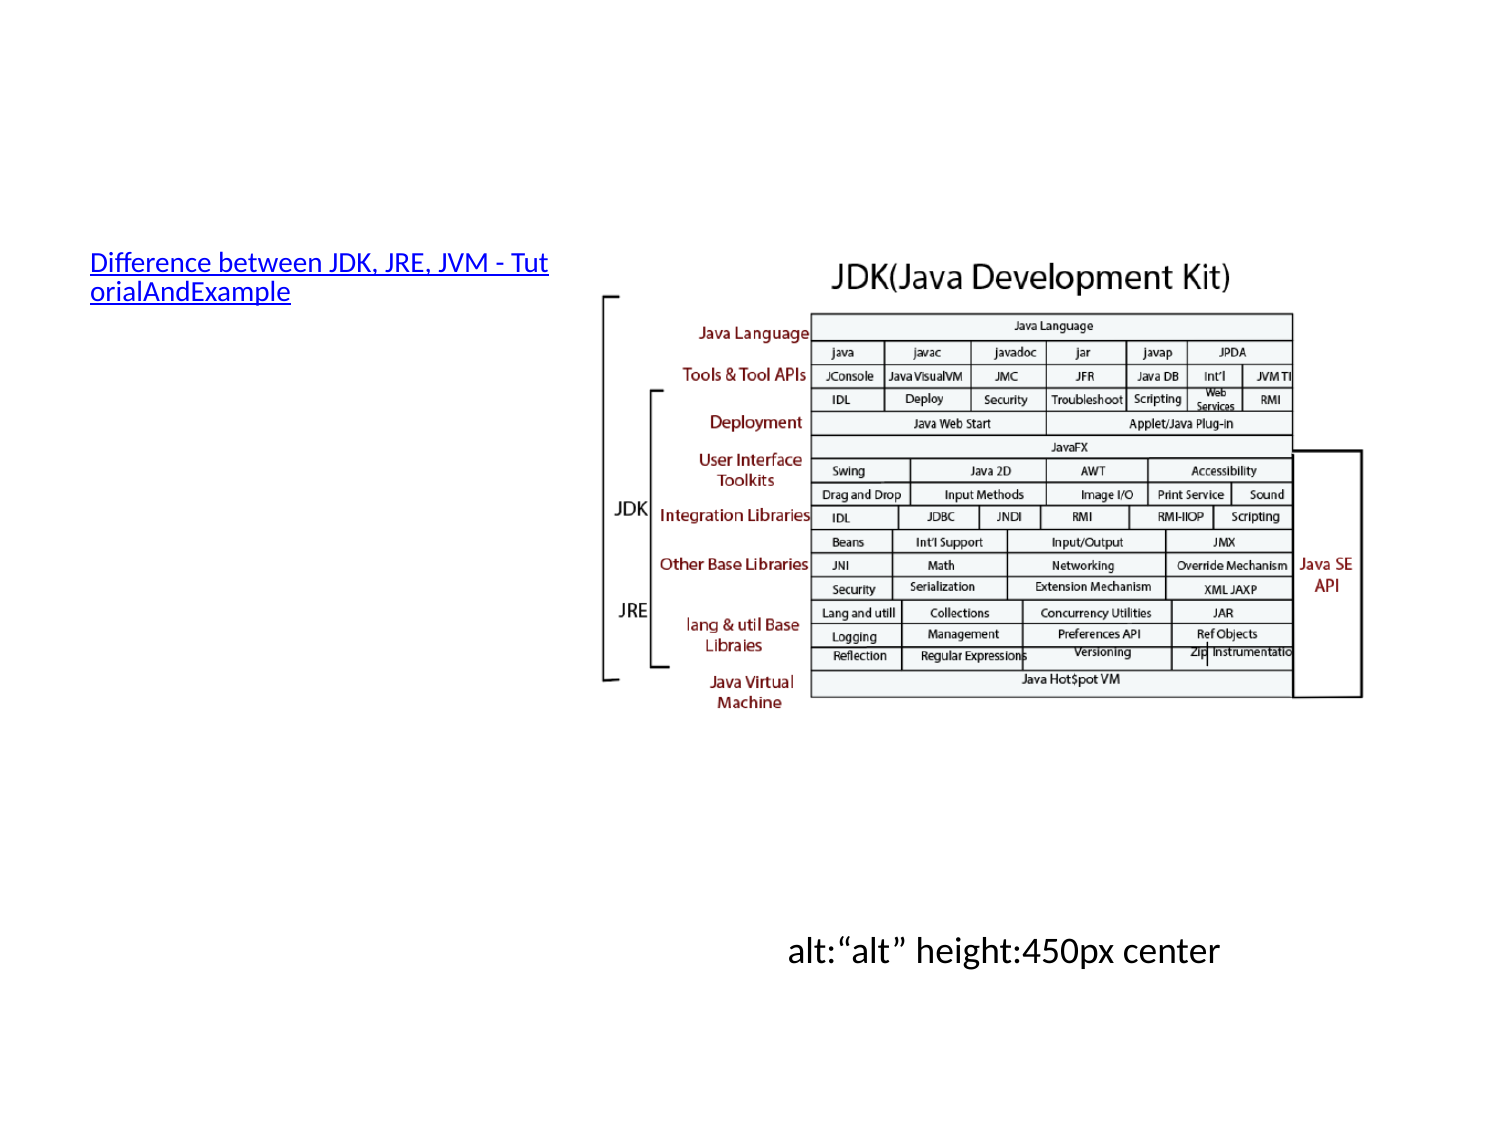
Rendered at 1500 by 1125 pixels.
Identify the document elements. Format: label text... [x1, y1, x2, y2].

list Difference between JDK, JRE, JVM - TutorialAndExample [75, 235, 569, 1005]
picture [585, 235, 1424, 726]
text_box alt:“alt” height:450px center [585, 918, 1423, 1003]
